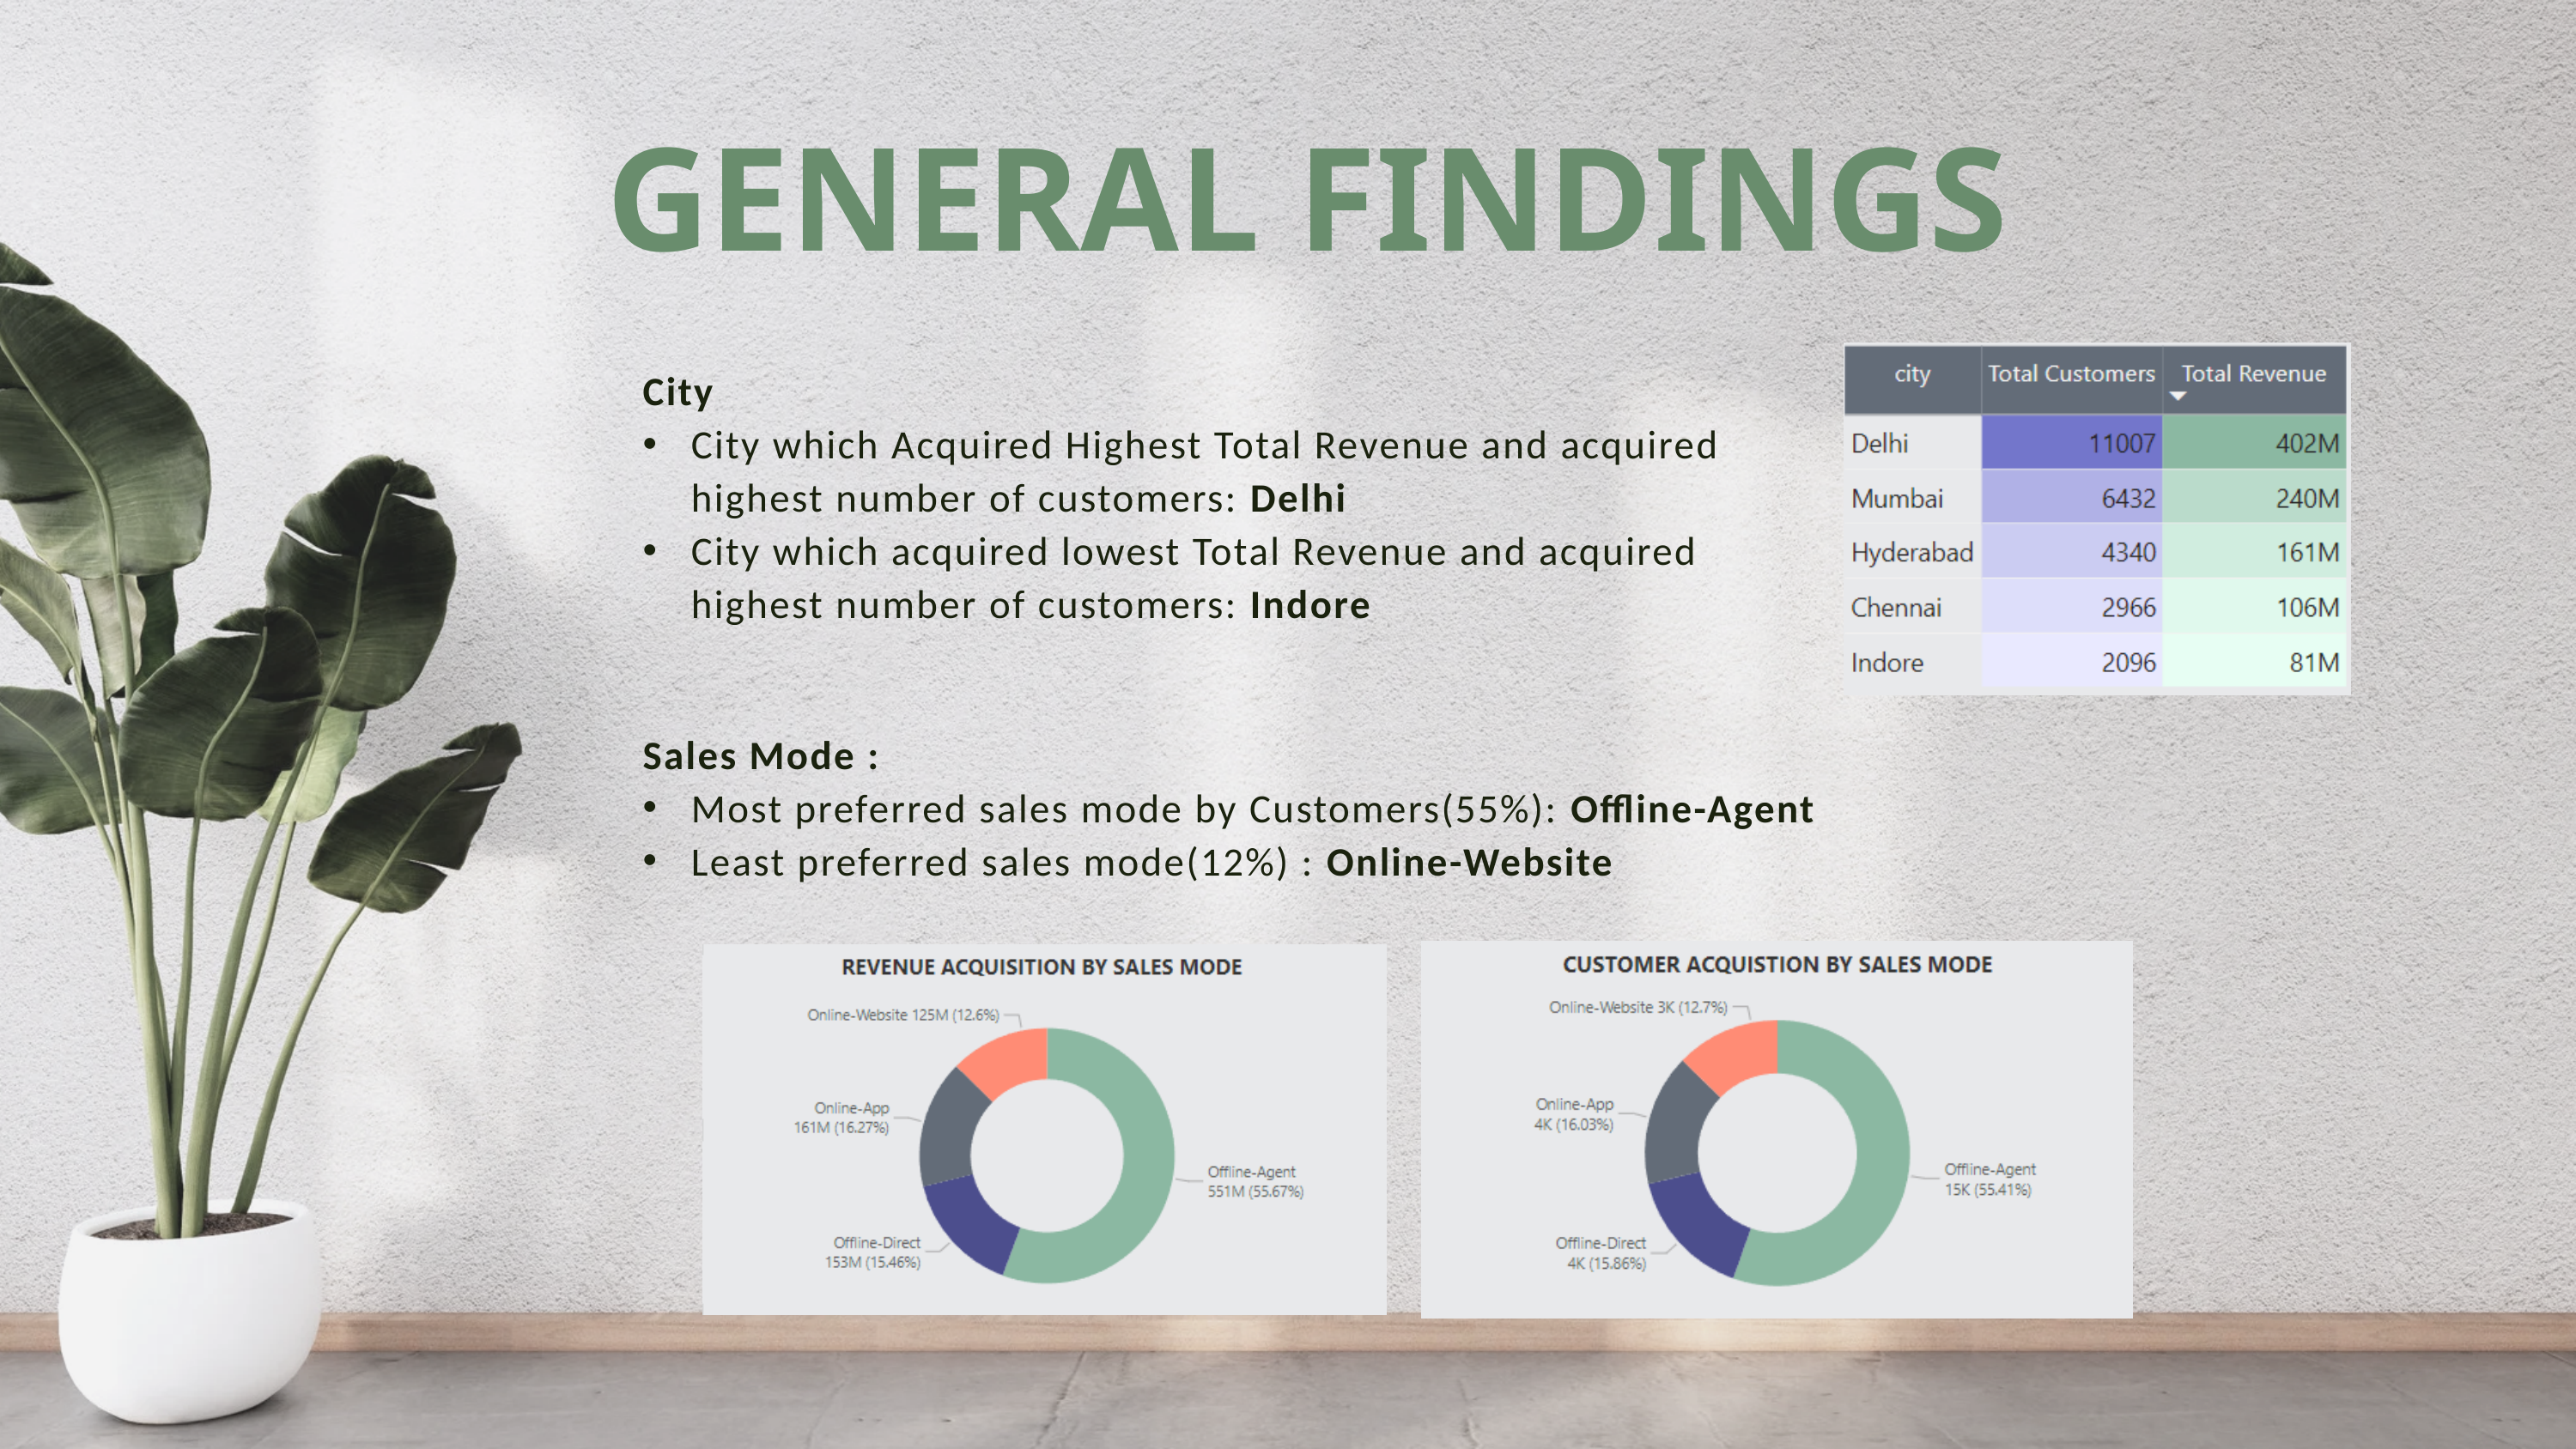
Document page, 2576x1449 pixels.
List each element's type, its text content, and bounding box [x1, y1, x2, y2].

text_box City City which Acquired Highest Total Revenue and acquired highest number of customers: Delhi City which acquired lowest Total Revenue and acquired highest number of customers: Indore [642, 361, 1741, 627]
picture [702, 944, 1387, 1316]
picture [1421, 941, 2133, 1319]
text_box GENERAL FINDINGS [606, 22, 2576, 281]
text_box [0, 0, 2576, 1449]
text_box Sales Mode : Most preferred sales mode by Customers(55%): Offline-Agent Least preferred sales mode(12%) : Online-Website [642, 724, 1859, 884]
picture [1844, 343, 2351, 695]
